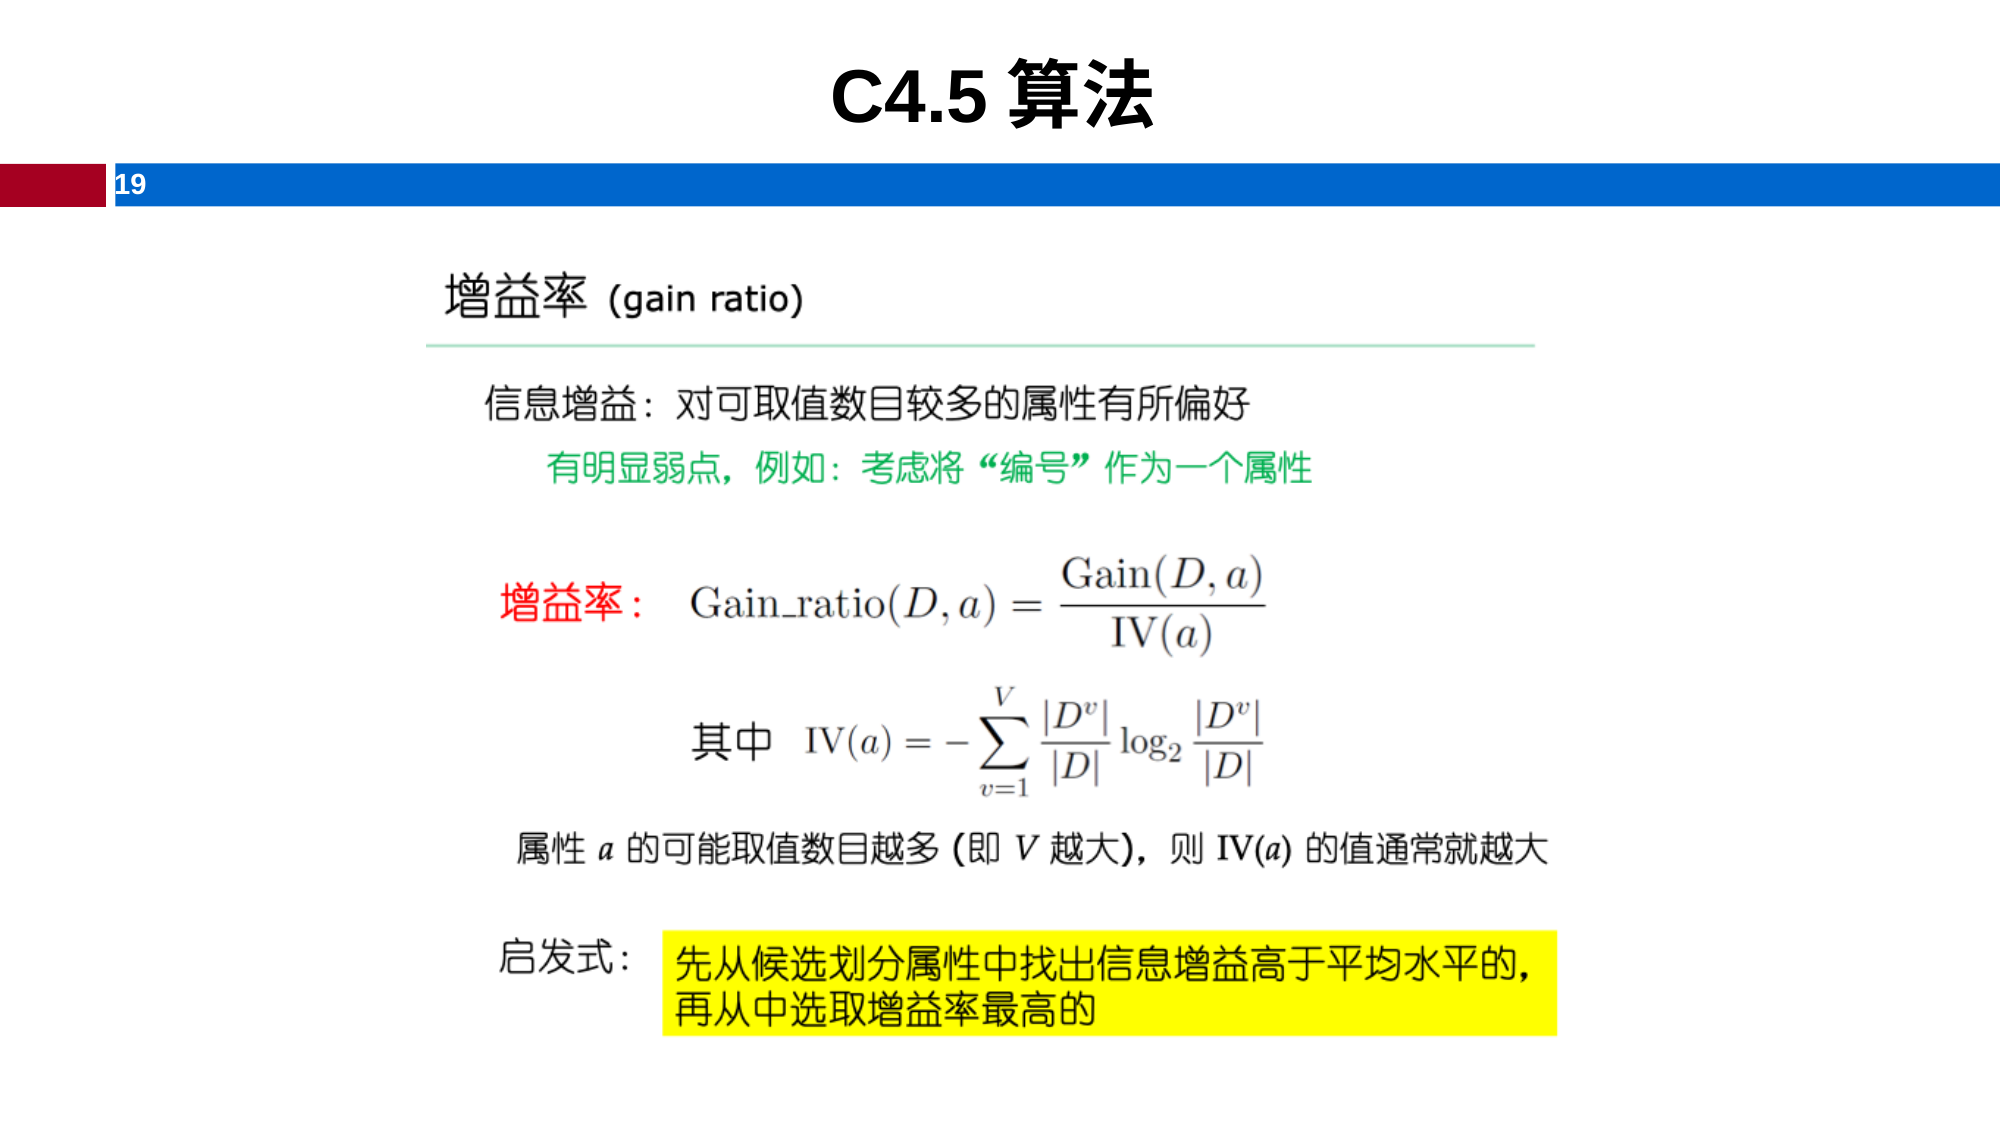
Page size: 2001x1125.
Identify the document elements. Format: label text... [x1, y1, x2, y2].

title C4.5算法 [48, 36, 1939, 148]
picture [425, 233, 1622, 1083]
